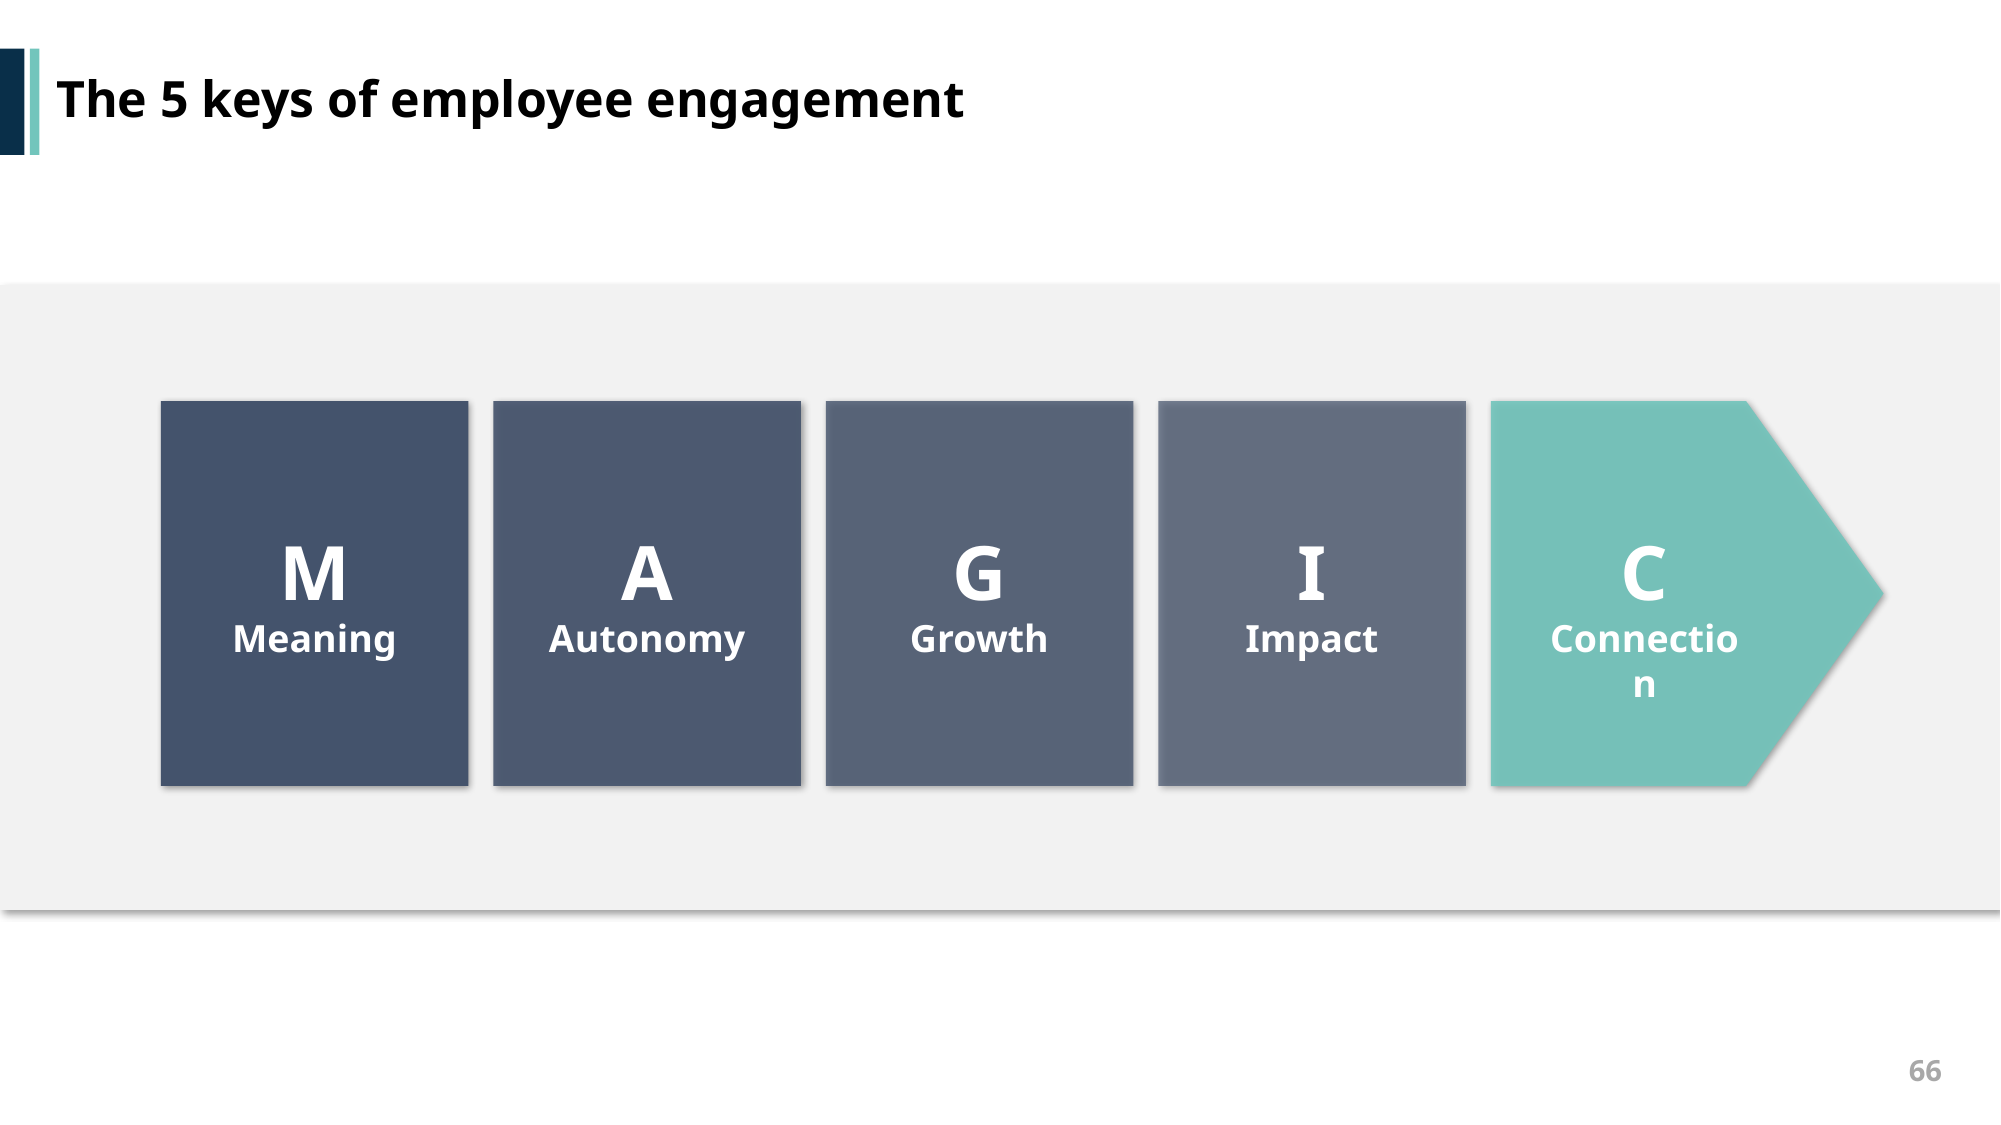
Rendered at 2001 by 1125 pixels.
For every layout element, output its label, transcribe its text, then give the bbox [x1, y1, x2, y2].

text_box [1489, 400, 1885, 788]
text_box C Connection [1523, 517, 1766, 713]
text_box [160, 400, 469, 787]
title The 5 keys of employee engagement [41, 48, 1958, 155]
text_box G Growth [858, 517, 1101, 668]
slide_number 66 [1507, 1042, 1958, 1103]
text_box M Meaning [193, 517, 436, 668]
text_box A Autonomy [525, 517, 769, 668]
text_box I Impact [1190, 517, 1434, 668]
text_box [1157, 400, 1467, 787]
text_box [492, 400, 802, 787]
text_box [0, 284, 2000, 911]
text_box [825, 400, 1134, 787]
